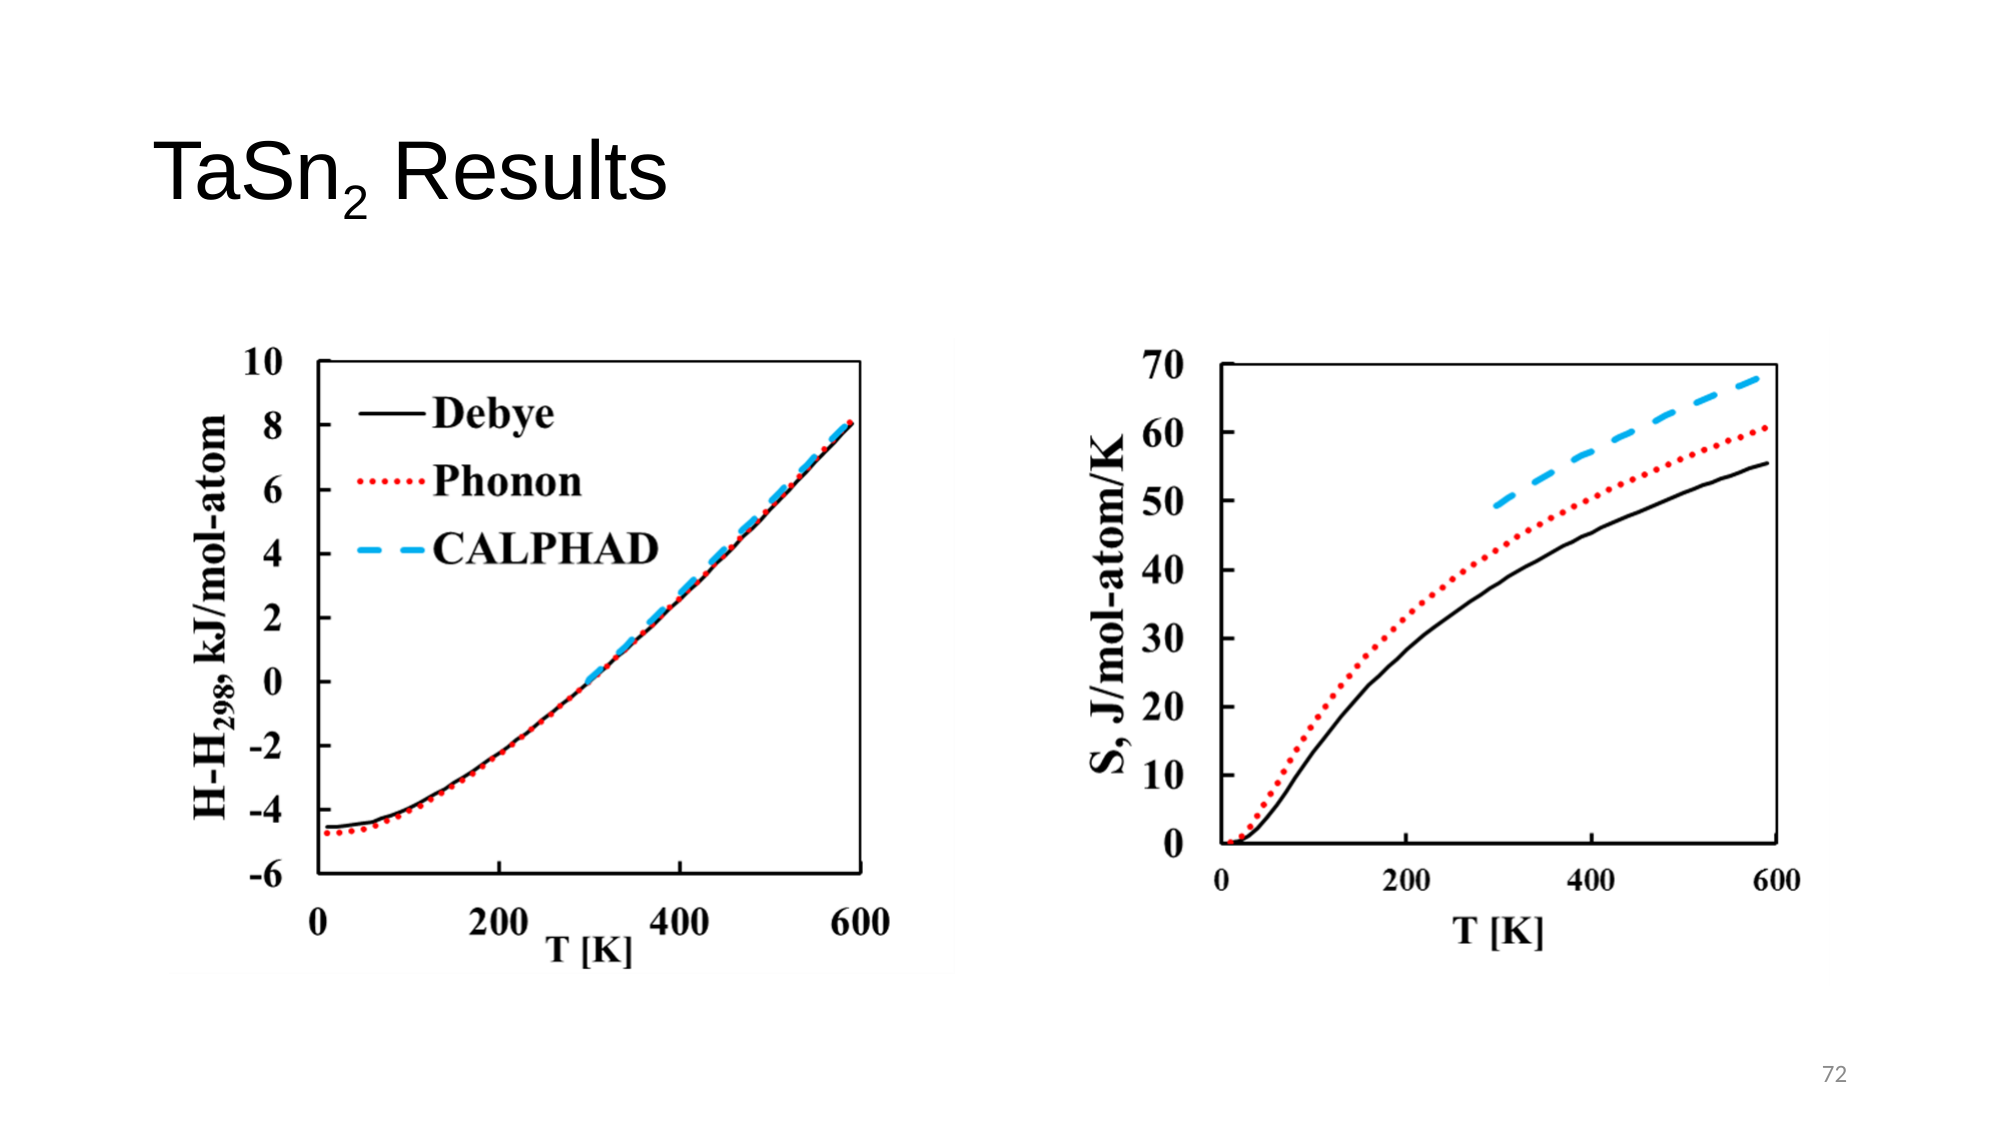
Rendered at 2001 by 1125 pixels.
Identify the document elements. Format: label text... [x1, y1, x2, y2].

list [1044, 327, 1831, 986]
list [169, 338, 956, 975]
title TaSn2 Results [137, 59, 1863, 278]
slide_number 72 [1412, 1042, 1863, 1103]
